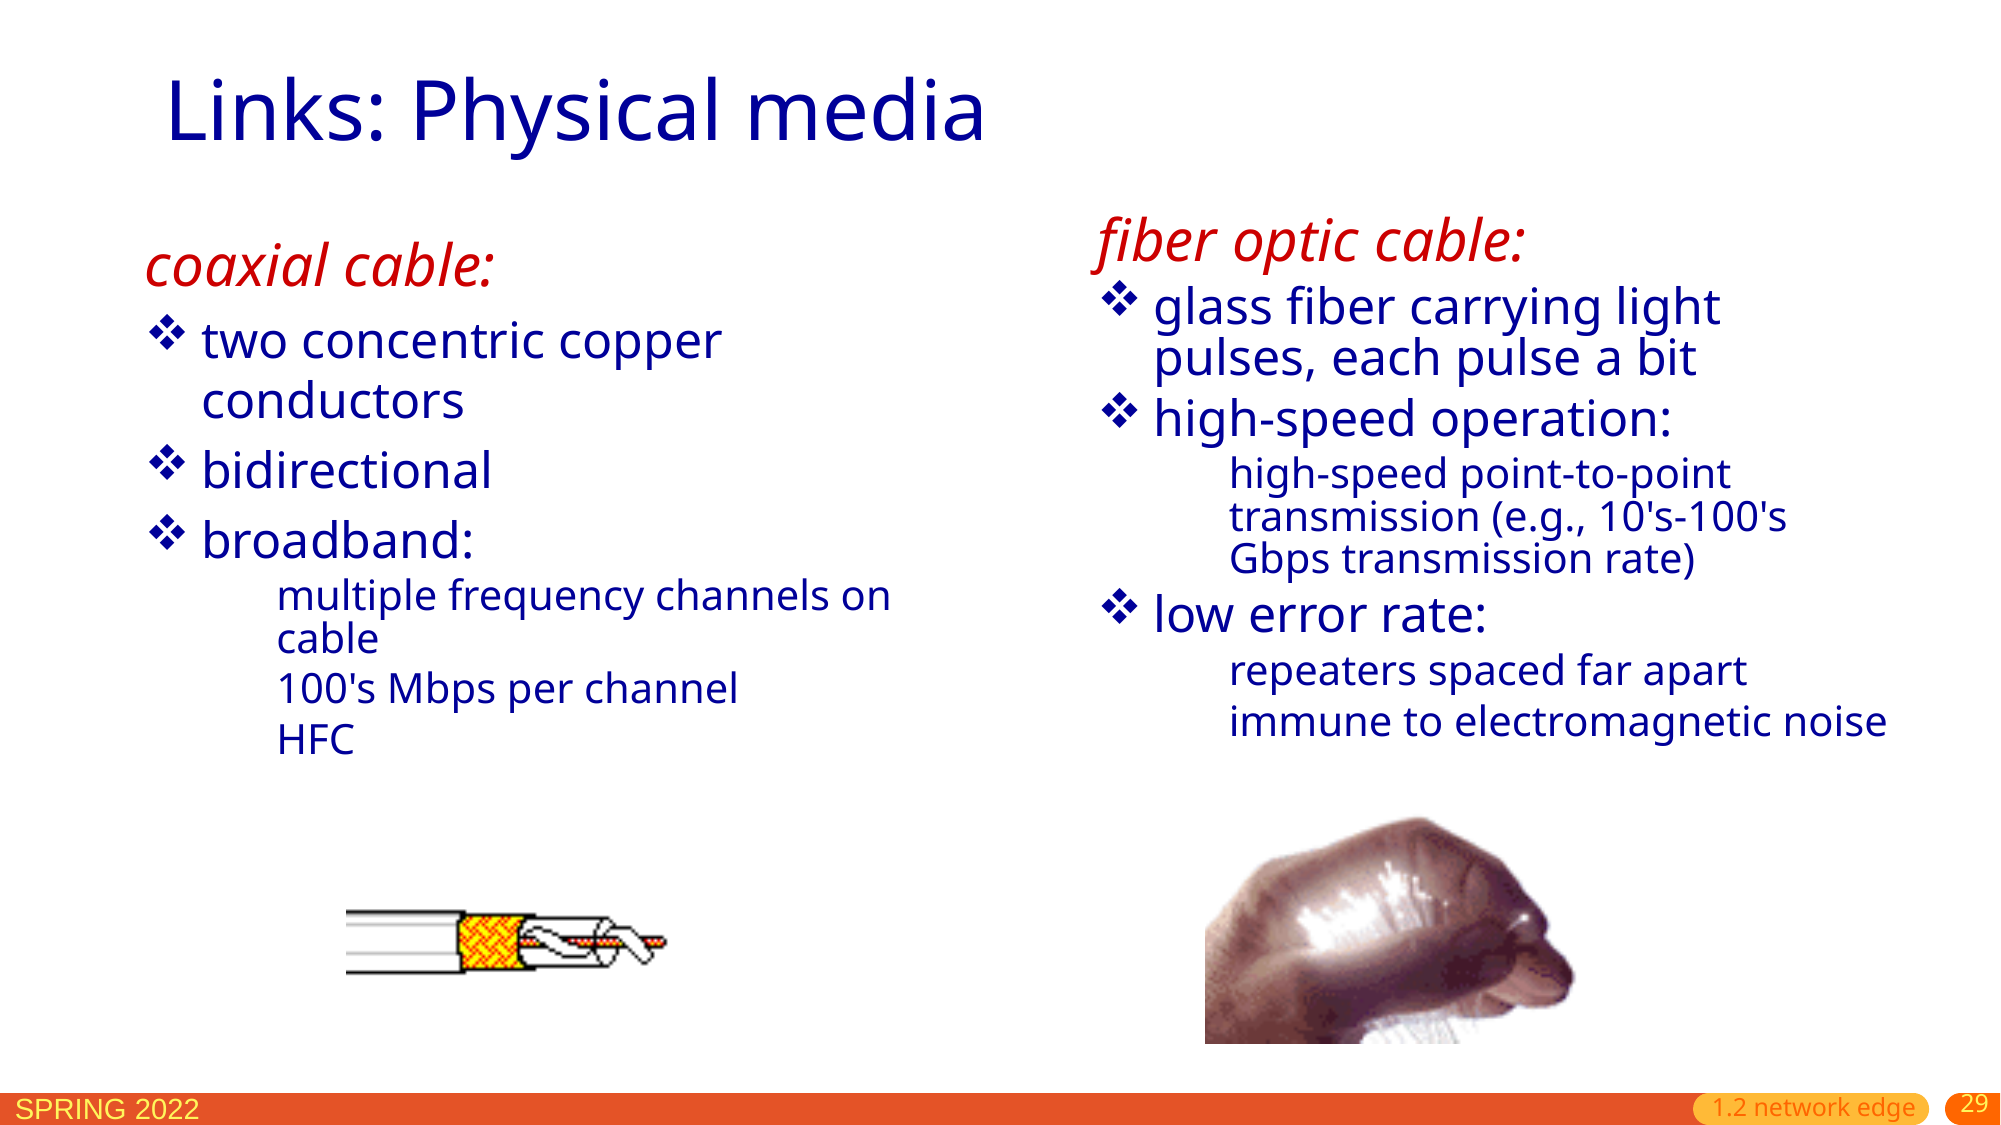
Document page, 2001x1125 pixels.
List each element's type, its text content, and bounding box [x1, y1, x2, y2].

slide_number 29 [1965, 1090, 2000, 1125]
footer 1.2 network edge [1696, 1082, 1965, 1125]
picture [345, 857, 757, 1037]
text_box Links: Physical media [149, 34, 1425, 180]
picture [1204, 803, 1595, 1044]
text_box fiber optic cable: glass fiber carrying light pulses, each pulse a bit high-speed operation: high-speed point-to-point transmission (e.g., 10's-100's Gbps transmission rate) low error rate: repeaters spaced far apart immune to electromagnetic noise [1082, 196, 1906, 873]
list coaxial cable: two concentric copper conductors bidirectional broadband: multiple frequency channels on cable 100's Mbps per channel HFC [130, 220, 973, 931]
